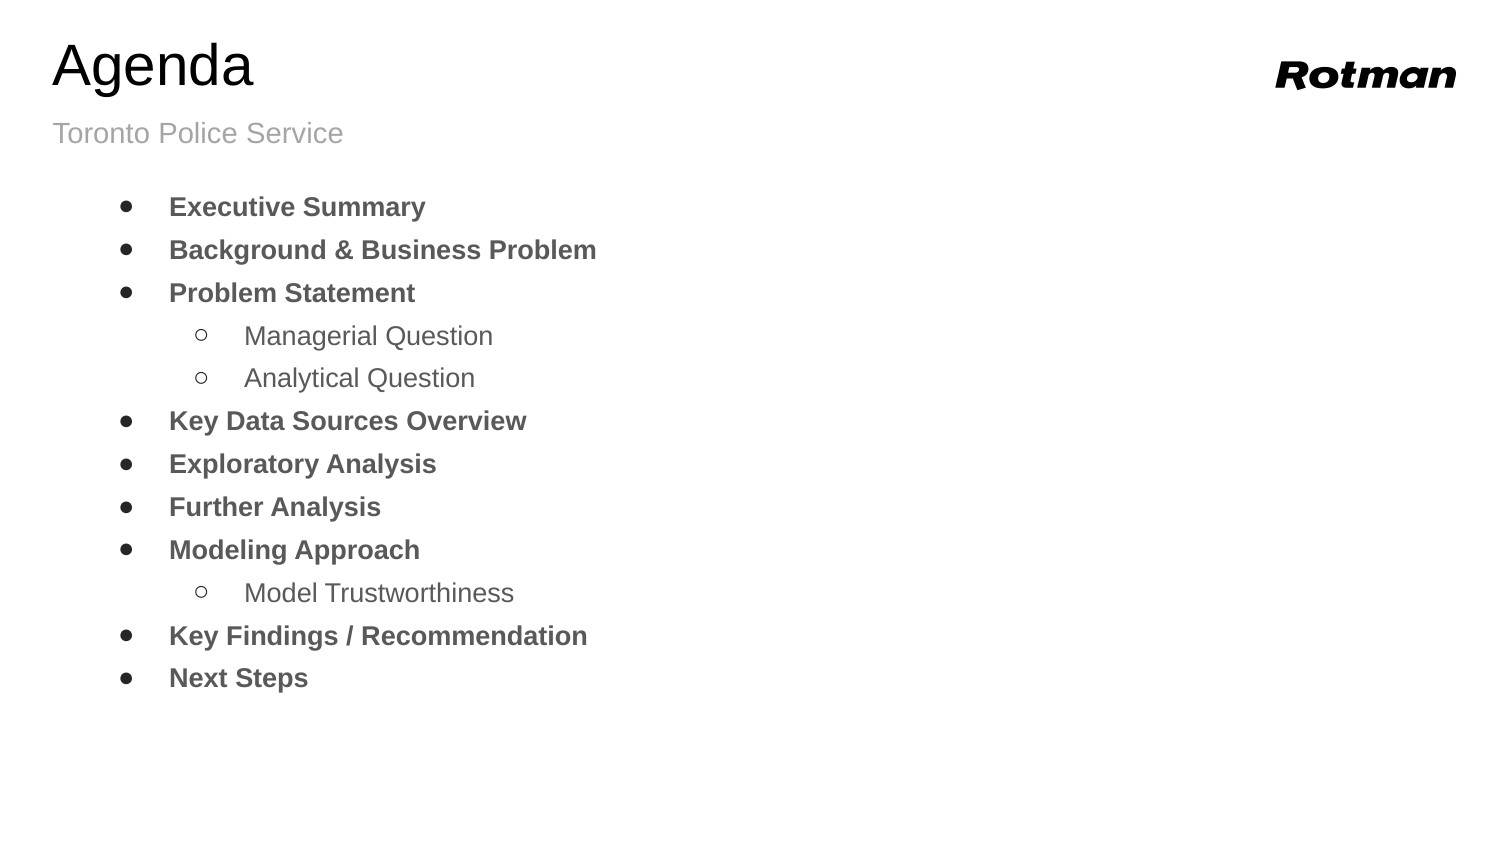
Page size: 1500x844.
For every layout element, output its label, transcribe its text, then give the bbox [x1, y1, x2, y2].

title Agenda [41, 33, 1223, 103]
list Executive Summary Background & Business Problem Problem Statement Managerial Question Analytical Question Key Data Sources Overview Exploratory Analysis Further Analysis Modeling Approach Model Trustworthiness Key Findings / Recommendation Next Steps [82, 183, 1003, 769]
subtitle Toronto Police Service [41, 103, 1223, 169]
picture [1266, 51, 1466, 103]
